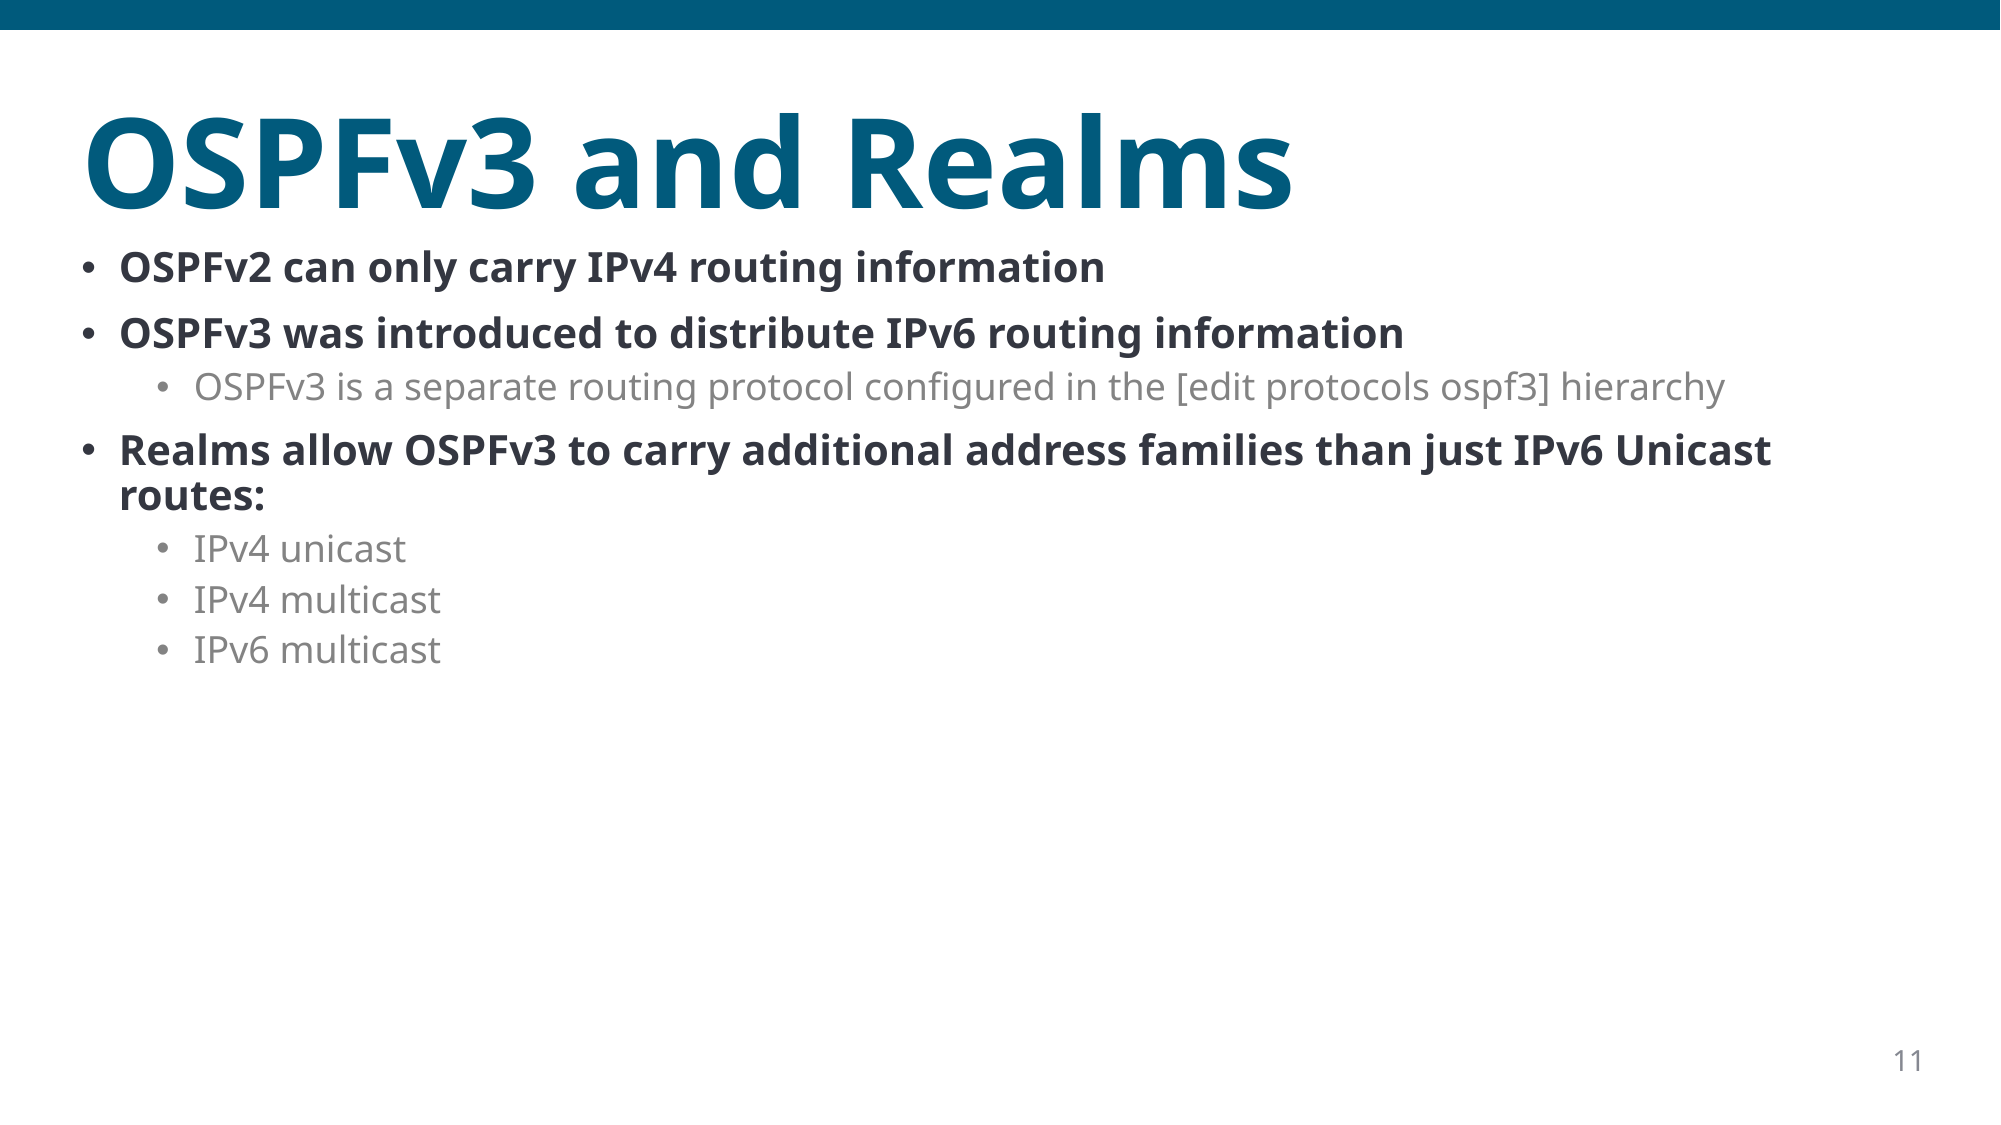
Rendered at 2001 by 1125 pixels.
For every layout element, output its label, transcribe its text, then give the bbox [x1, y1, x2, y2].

title OSPFv3 and Realms [66, 59, 1977, 278]
list OSPFv2 can only carry IPv4 routing information OSPFv3 was introduced to distribute IPv6 routing information OSPFv3 is a separate routing protocol configured in the [edit protocols ospf3] hierarchy Realms allow OSPFv3 to carry additional address families than just IPv6 Unicast routes: IPv4 unicast IPv4 multicast IPv6 multicast [66, 239, 1922, 717]
